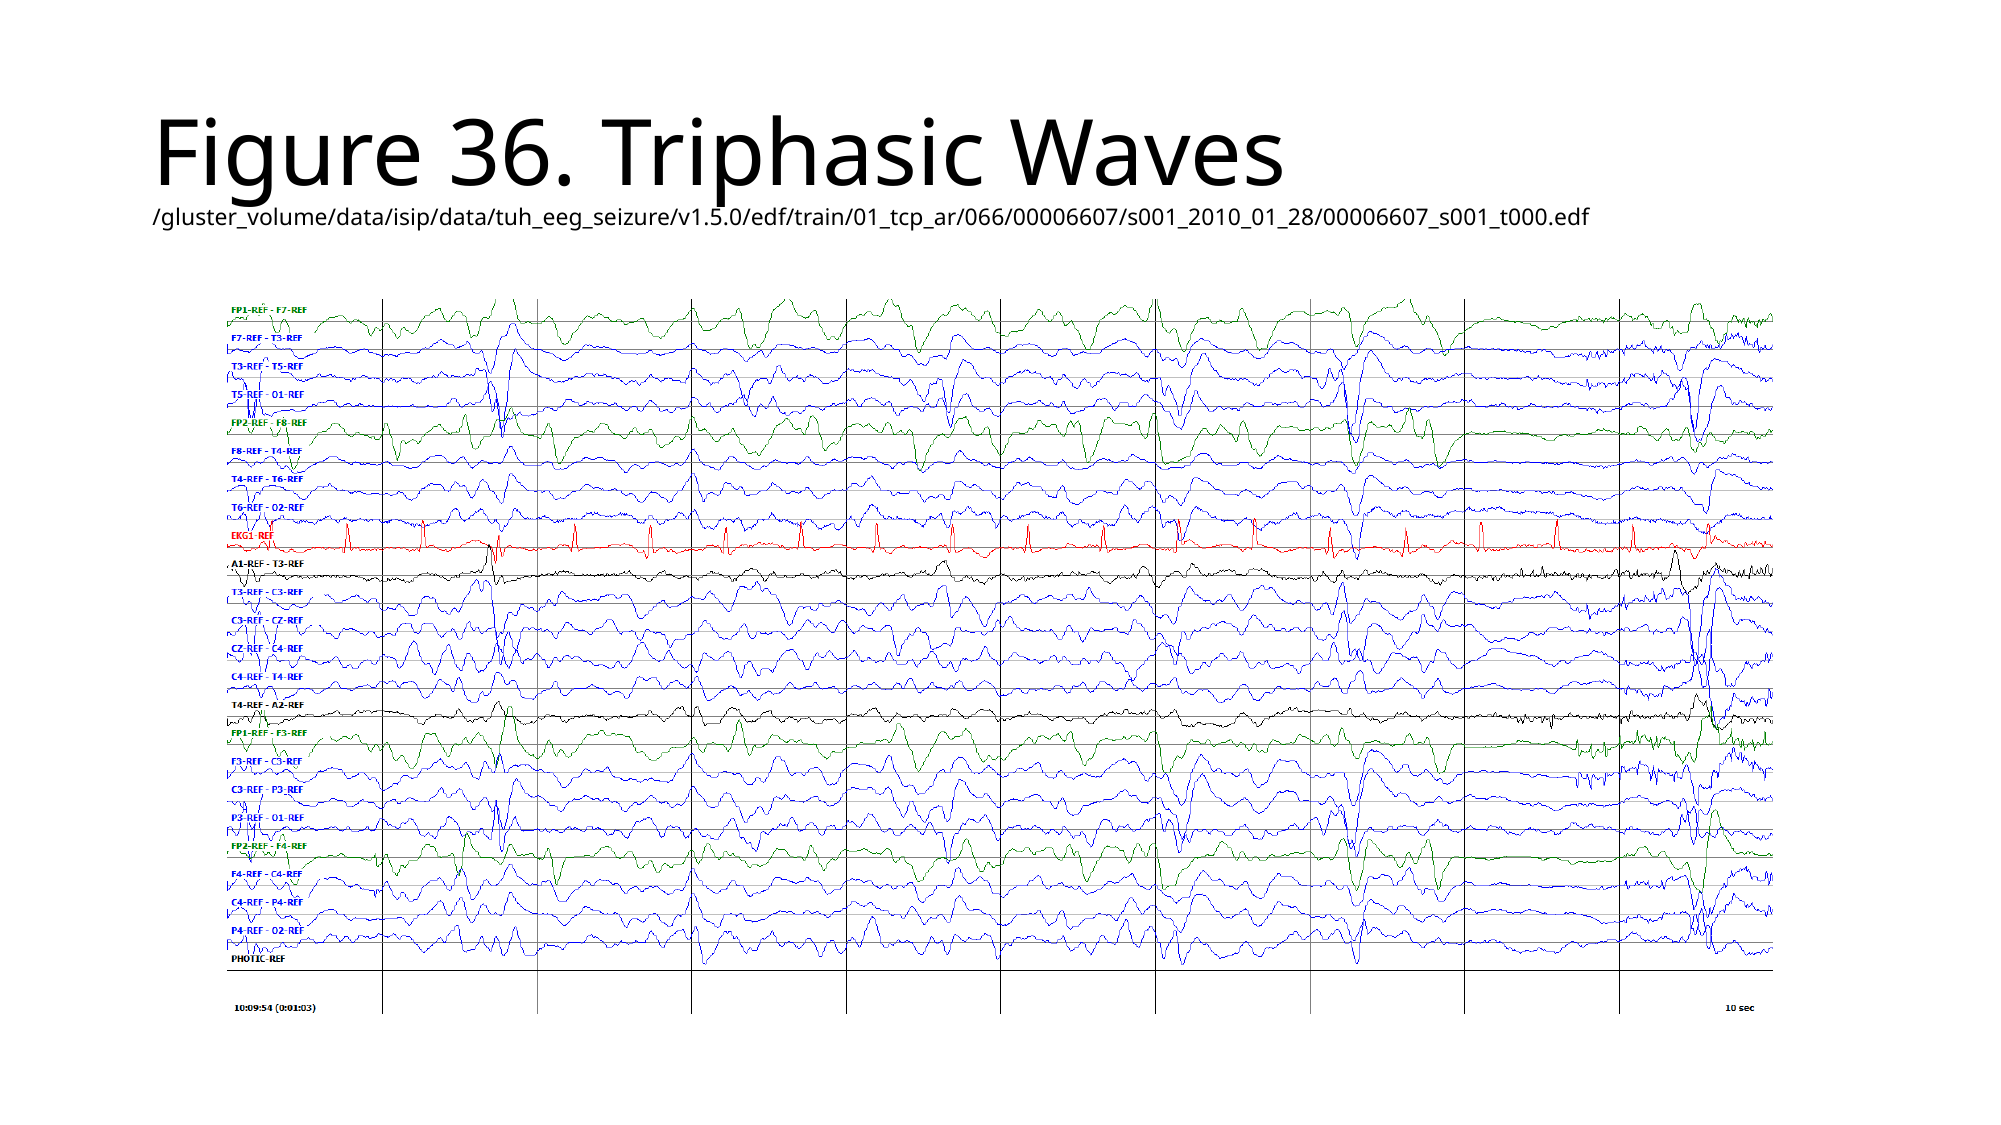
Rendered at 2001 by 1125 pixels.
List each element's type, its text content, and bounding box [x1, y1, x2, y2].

title Figure 36. Triphasic Waves /gluster_volume/data/isip/data/tuh_eeg_seizure/v1.5.0/edf/train/01_tcp_ar/066/00006607/s001_2010_01_28/00006607_s001_t000.edf [137, 59, 1863, 278]
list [227, 299, 1773, 1014]
